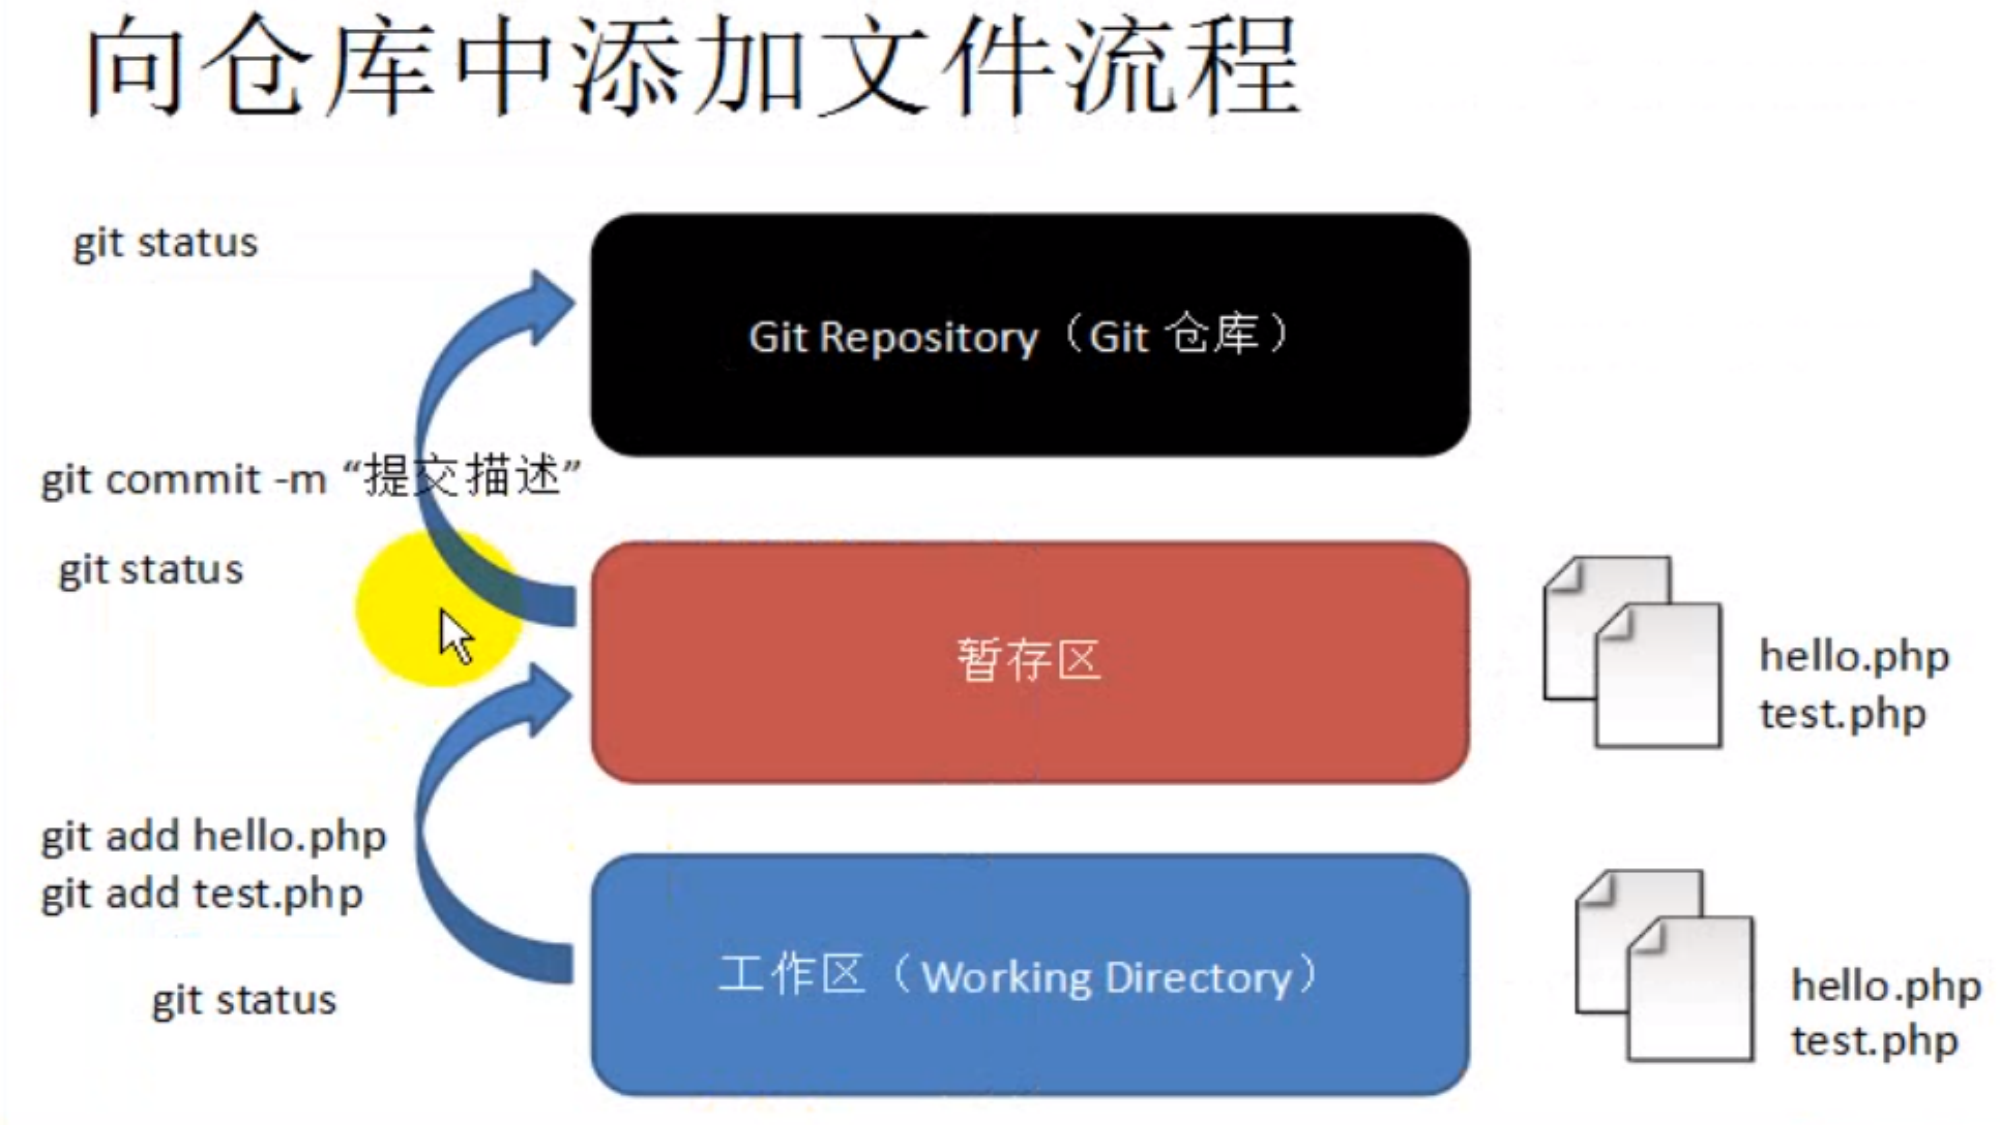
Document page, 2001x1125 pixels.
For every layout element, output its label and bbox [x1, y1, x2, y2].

list [0, 0, 2000, 1125]
